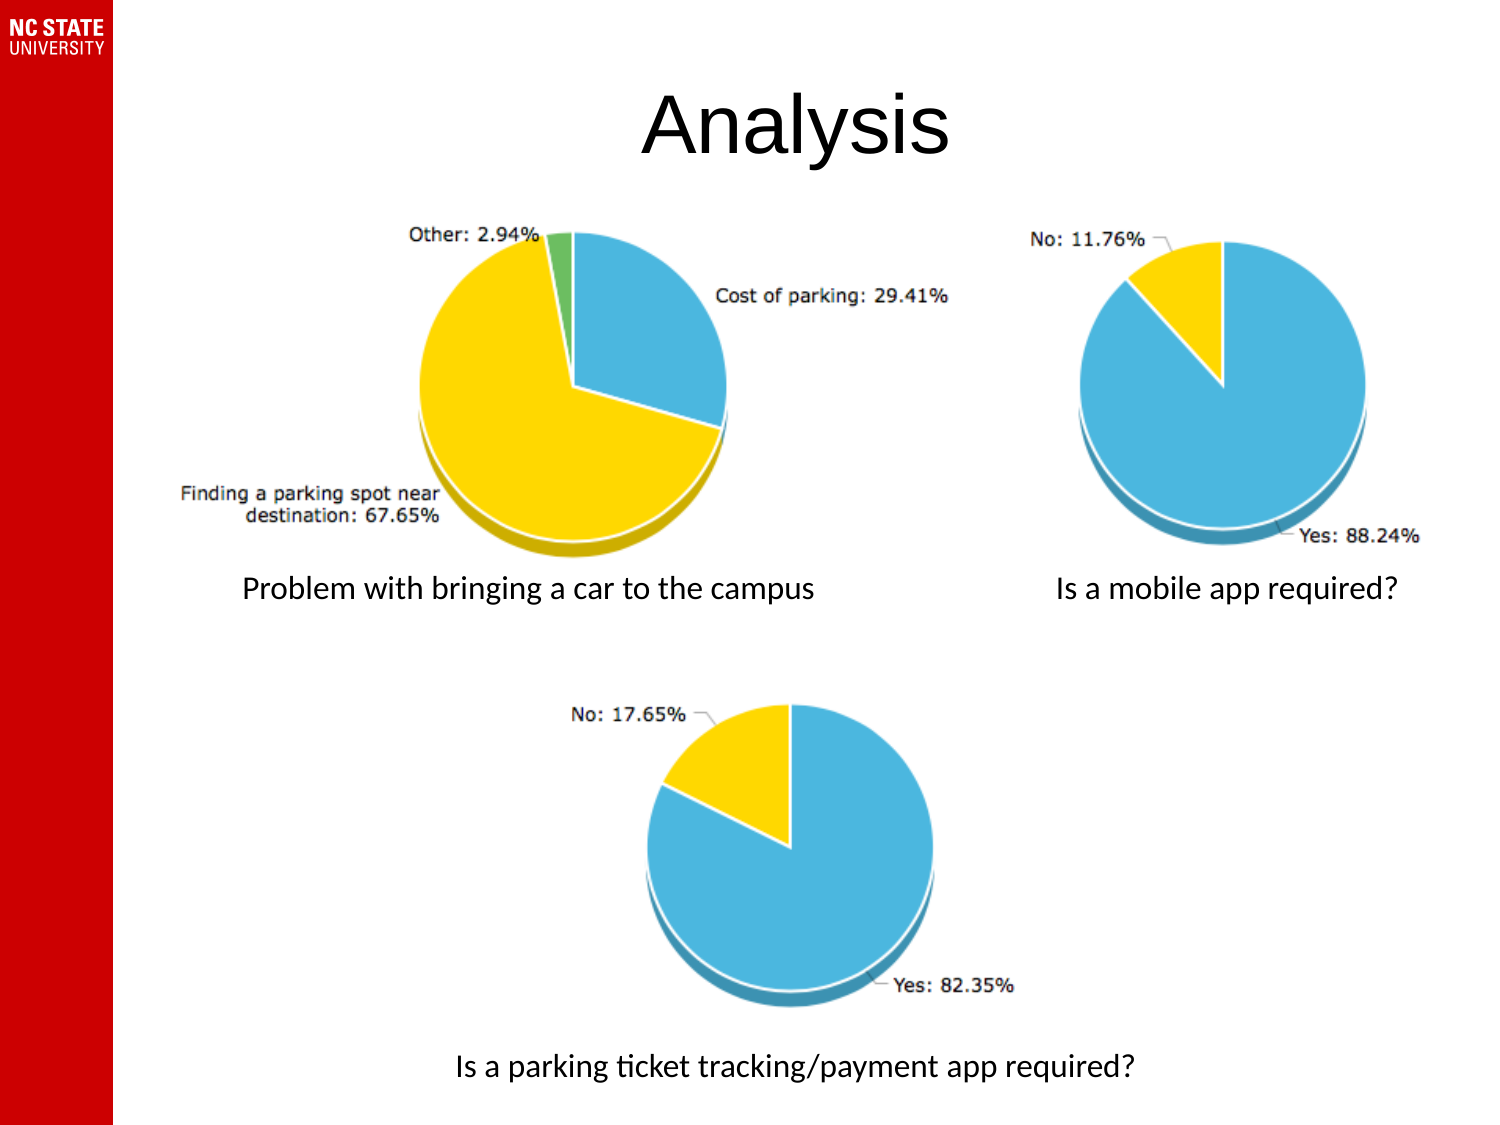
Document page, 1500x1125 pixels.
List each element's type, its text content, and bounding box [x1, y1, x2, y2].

text_box Is a mobile app required? [1041, 569, 1415, 614]
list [176, 218, 955, 560]
text_box Is a parking ticket tracking/payment app required? [440, 1037, 1152, 1092]
picture [560, 687, 1032, 1019]
picture [0, 0, 113, 1125]
text_box Problem with bringing a car to the campus [227, 569, 830, 614]
title Analysis [176, 22, 1416, 219]
picture [1013, 218, 1436, 560]
